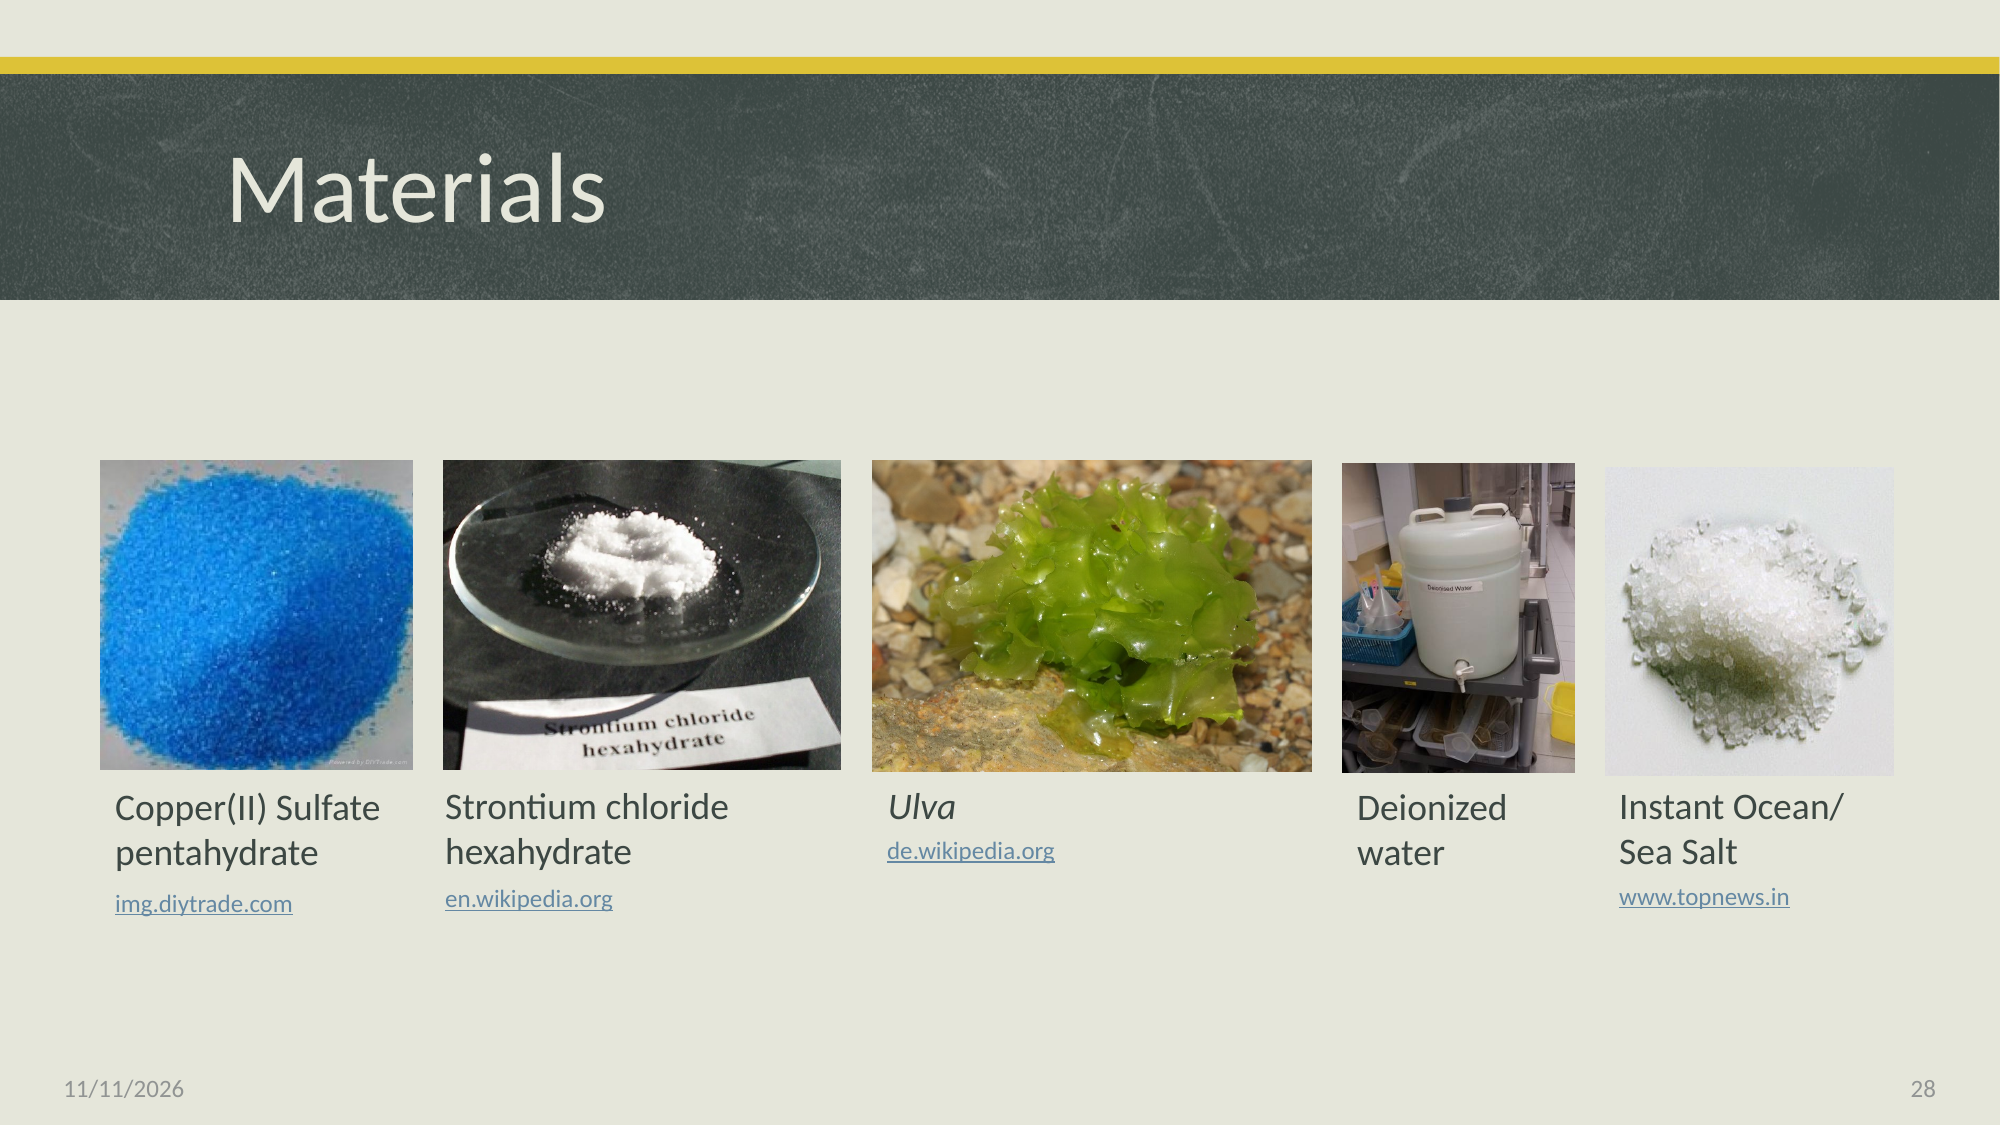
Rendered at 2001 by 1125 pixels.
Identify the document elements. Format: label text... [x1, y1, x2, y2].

title Materials [210, 76, 1790, 300]
slide_number 28 [1628, 1057, 1952, 1118]
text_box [100, 460, 1900, 926]
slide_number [48, 1057, 372, 1118]
picture [0, 74, 2000, 300]
